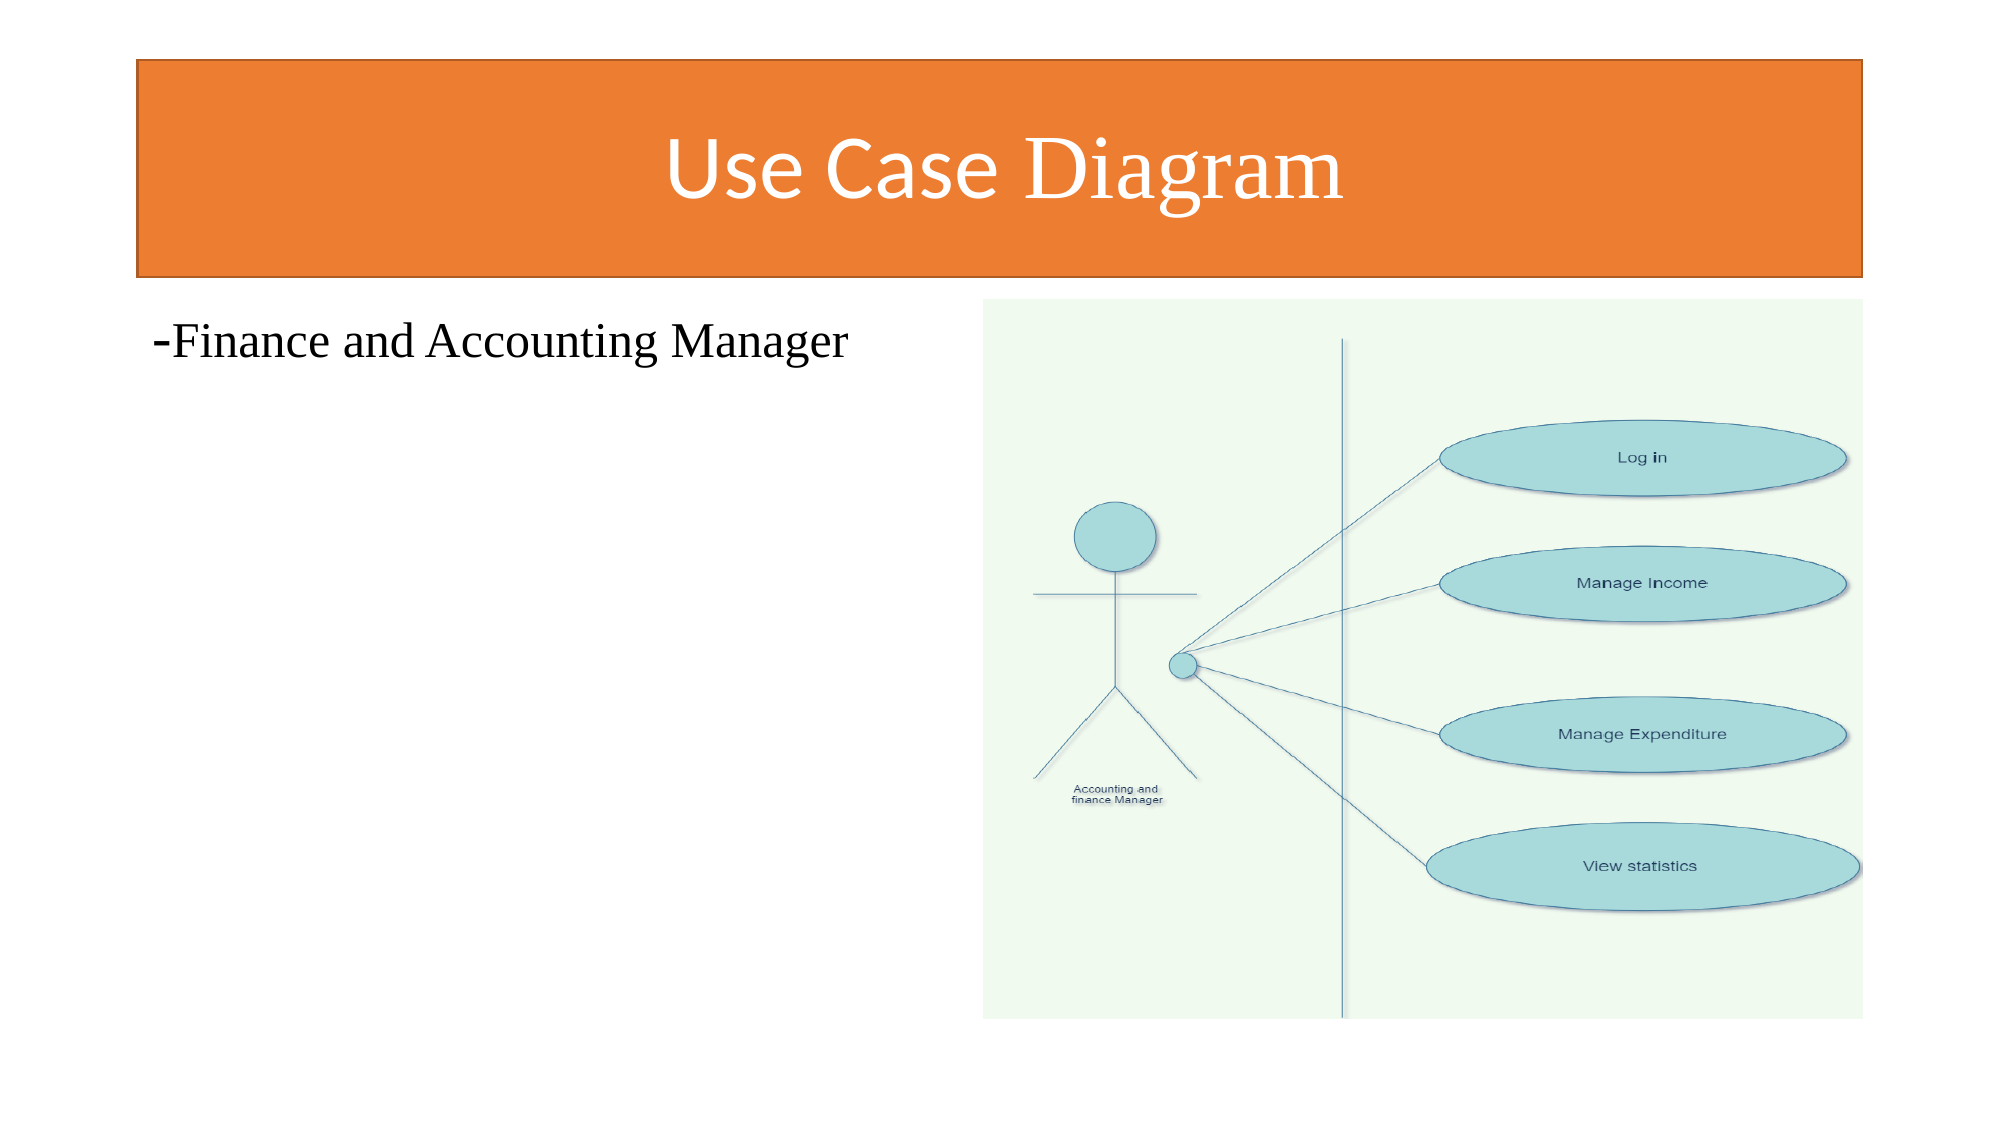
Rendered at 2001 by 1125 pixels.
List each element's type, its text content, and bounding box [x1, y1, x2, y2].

title Use Case Diagram [136, 59, 1863, 278]
list -Finance and Accounting Manager [137, 299, 895, 1014]
picture [983, 299, 1863, 1019]
